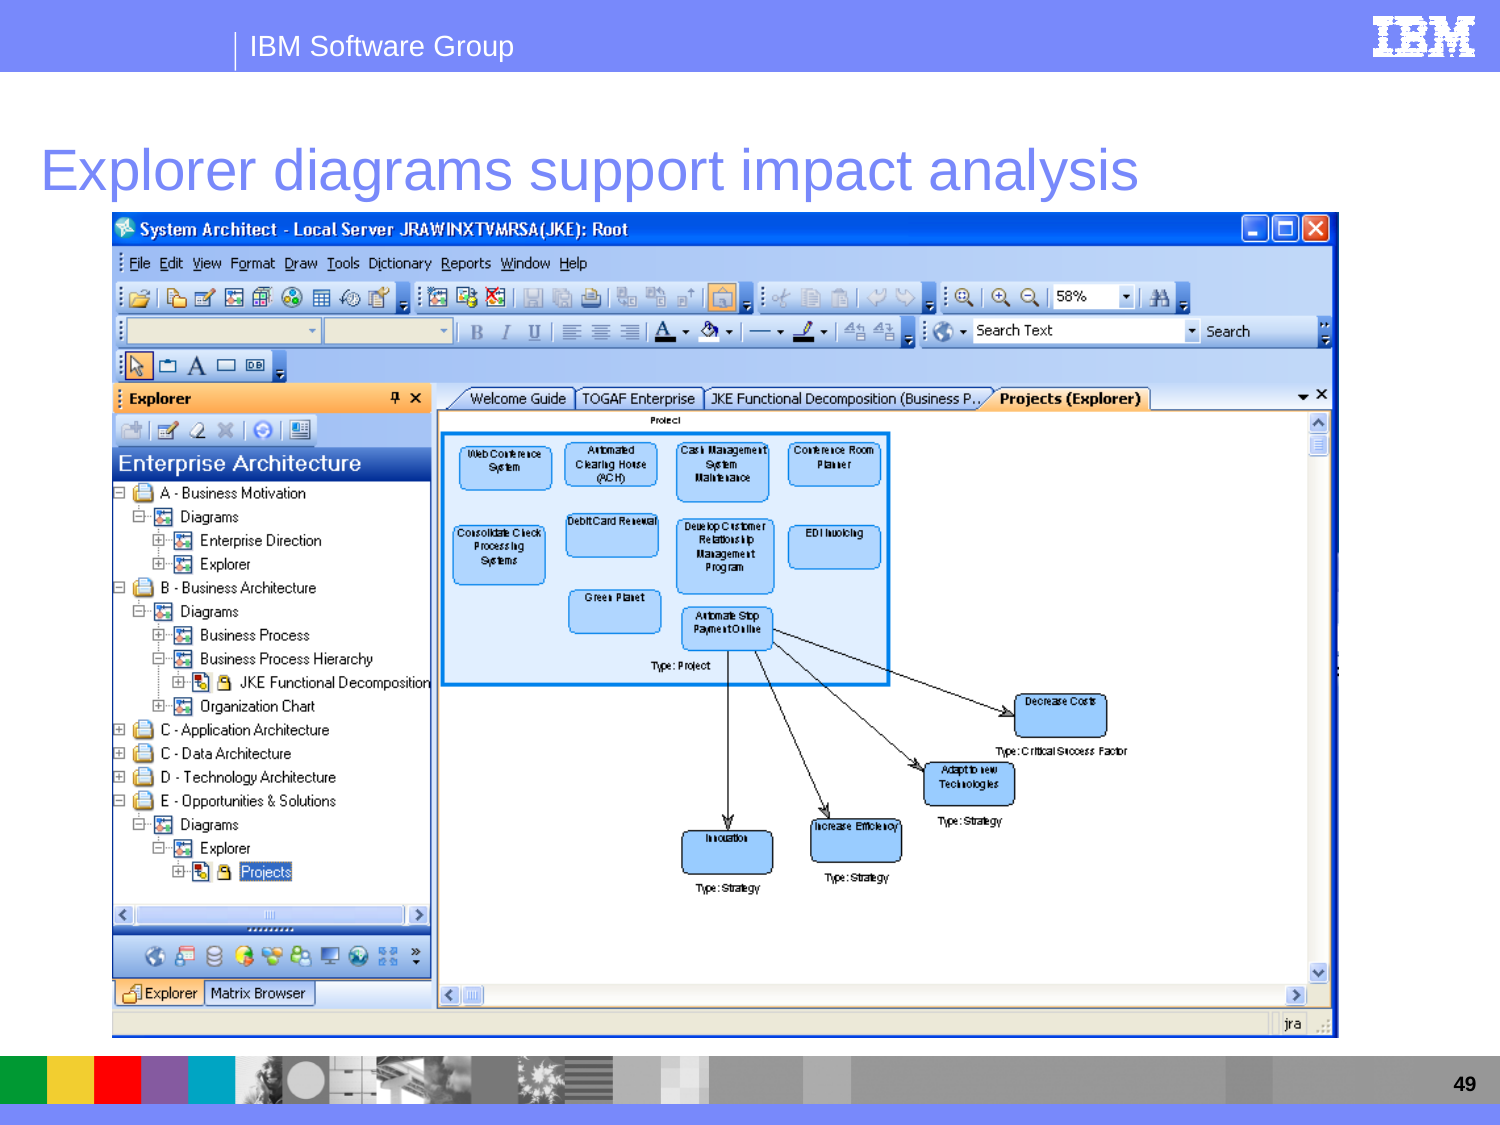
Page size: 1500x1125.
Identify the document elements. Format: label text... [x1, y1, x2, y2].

title Explorer diagrams support impact analysis [25, 132, 1415, 213]
picture [0, 1056, 1500, 1104]
picture [112, 212, 1339, 1038]
slide_number 49 [1365, 1070, 1477, 1097]
